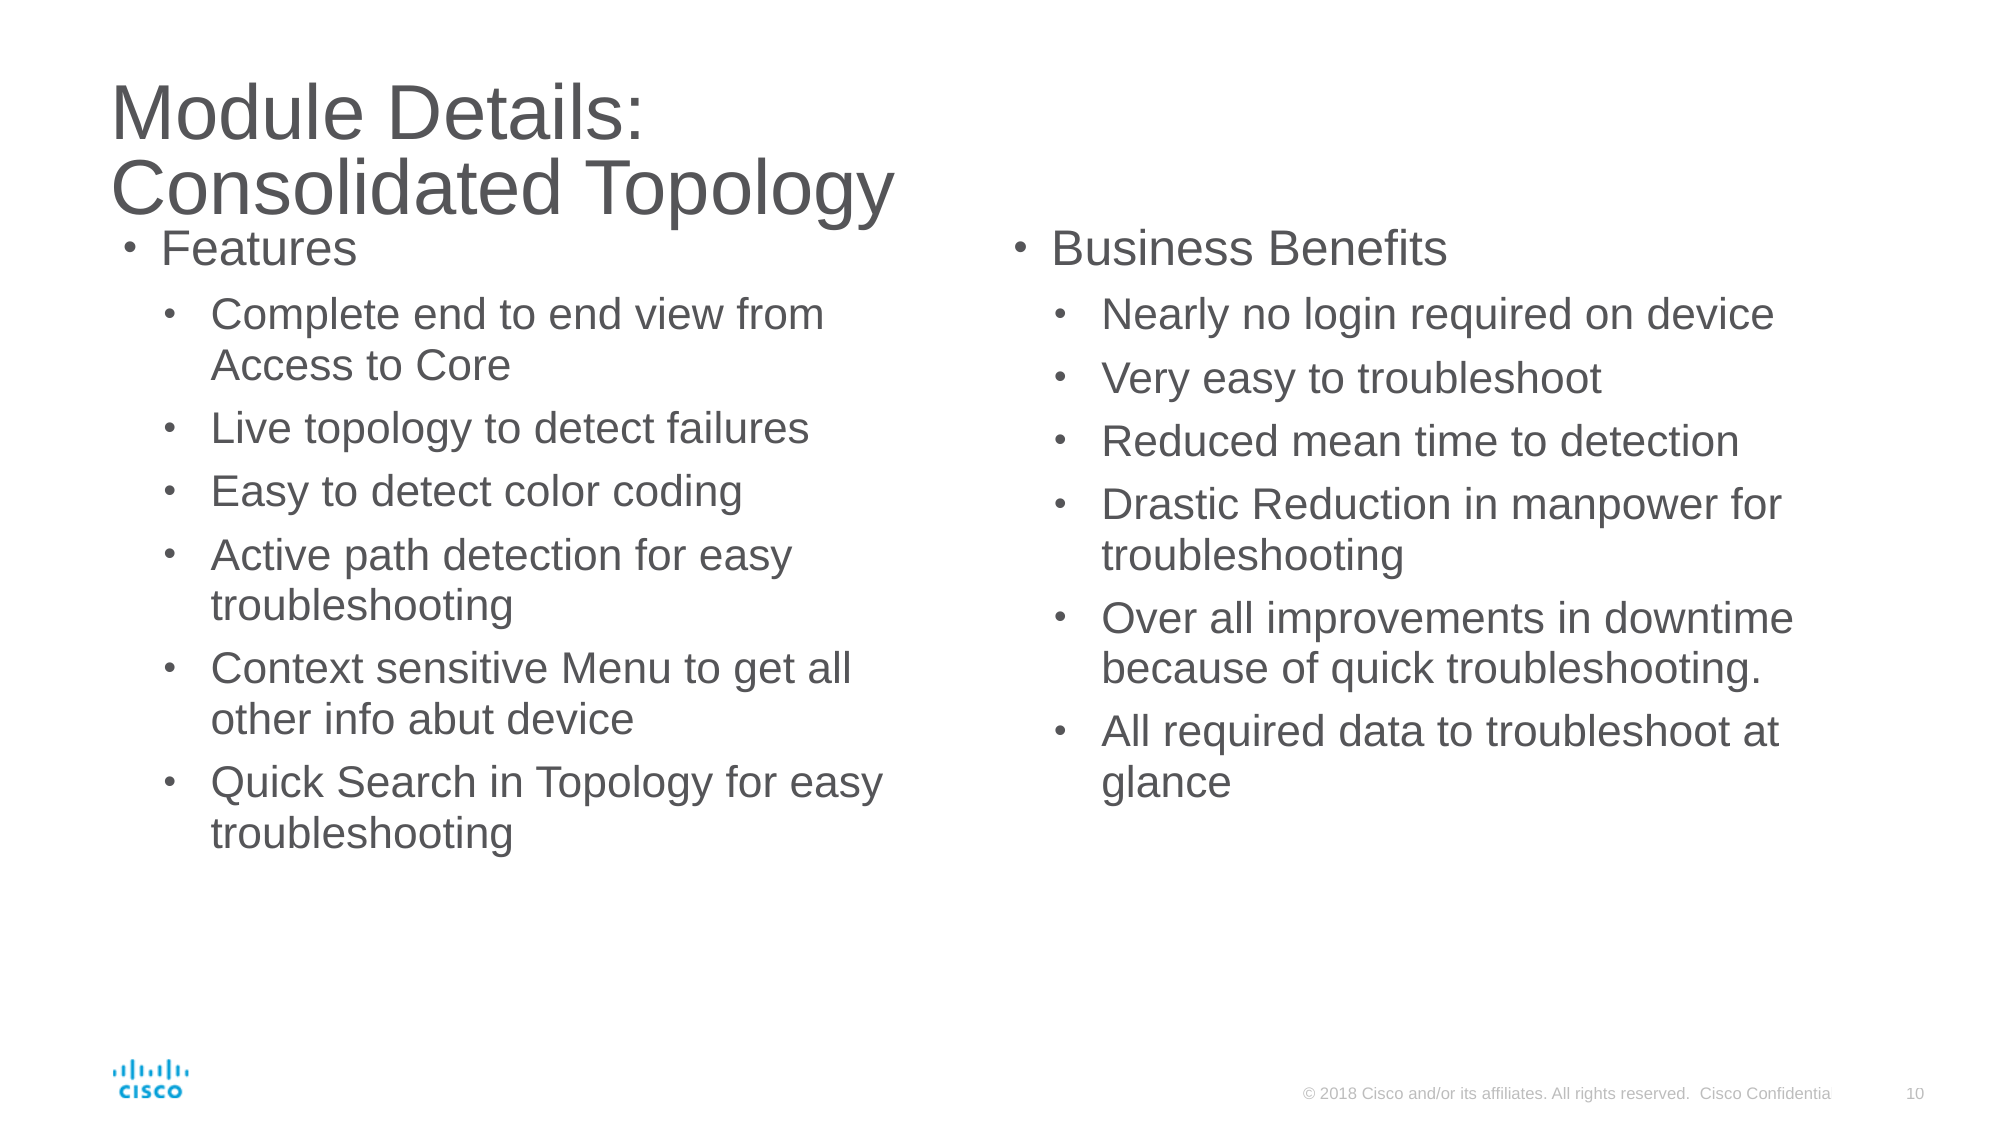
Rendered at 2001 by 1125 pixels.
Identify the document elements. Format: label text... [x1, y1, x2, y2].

list Features Complete end to end view from Access to Core Live topology to detect failures Easy to detect color coding Active path detection for easy troubleshooting Context sensitive Menu to get all other info abut device Quick Search in Topology for easy troubleshooting [95, 235, 949, 1013]
title Module Details: Consolidated Topology [95, 74, 1922, 235]
picture [104, 1050, 198, 1109]
list Business Benefits Nearly no login required on device Very easy to troubleshoot Reduced mean time to detection Drastic Reduction in manpower for troubleshooting Over all improvements in downtime because of quick troubleshooting. All required data to troubleshoot at glance [986, 235, 1909, 1030]
